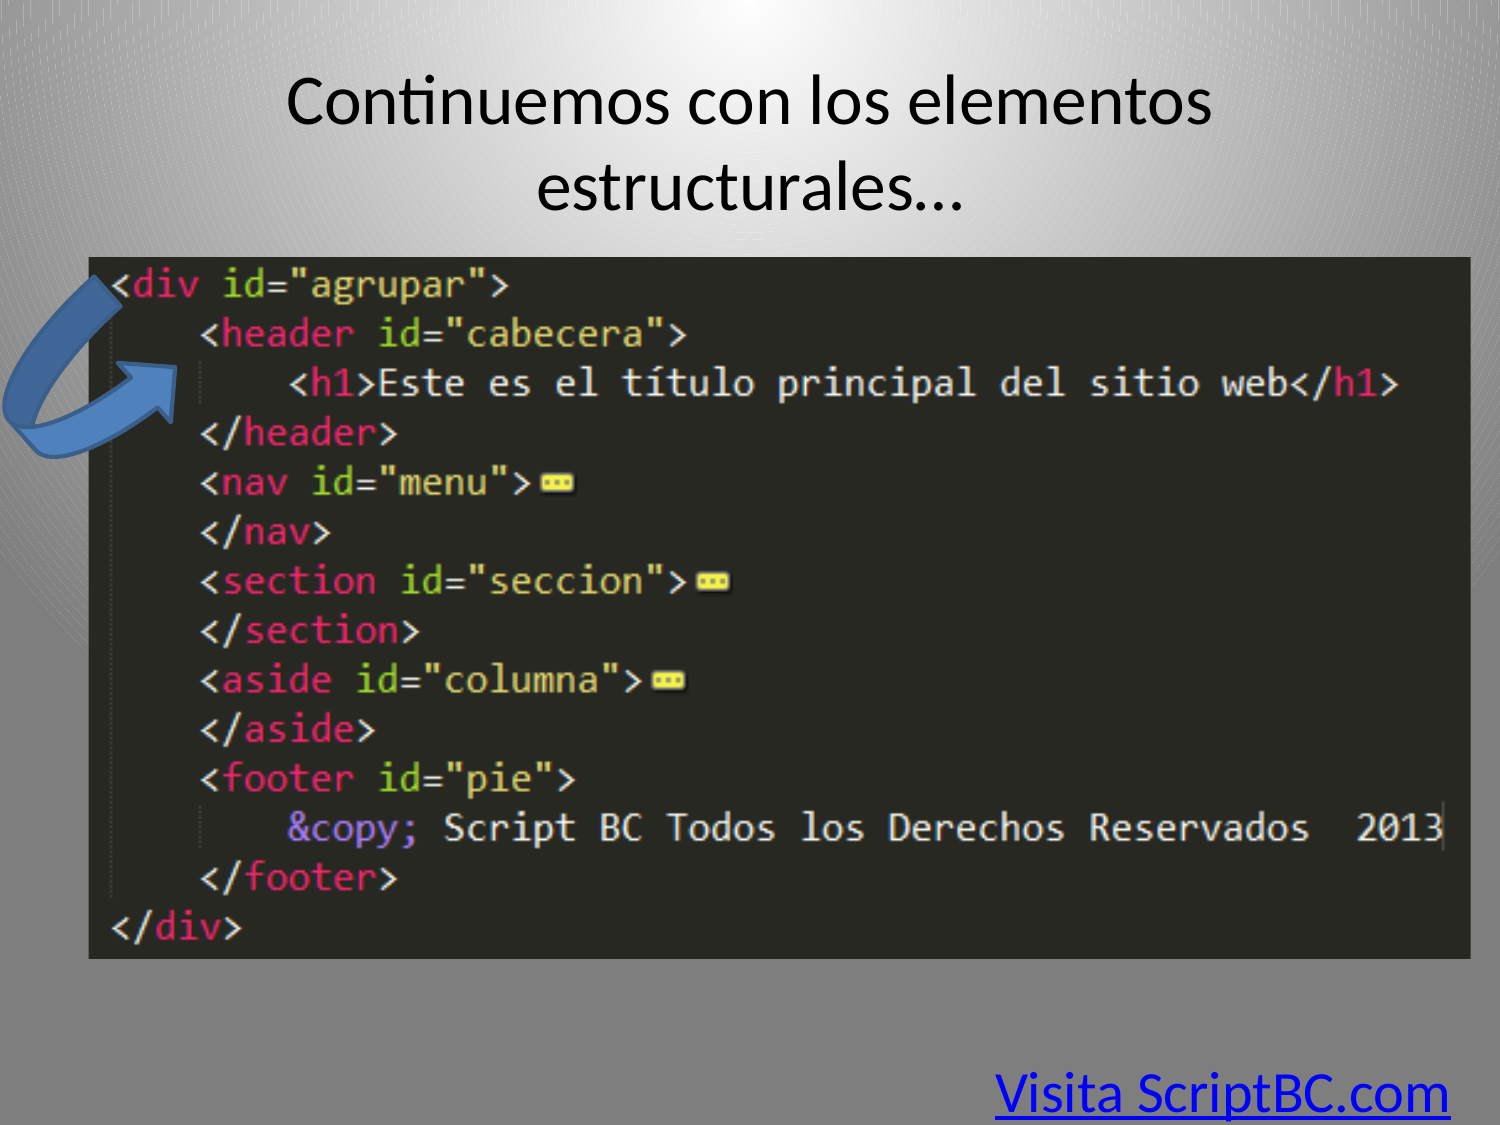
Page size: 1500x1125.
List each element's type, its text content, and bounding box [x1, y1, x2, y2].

text_box Visita ScriptBC.com [980, 1046, 1500, 1125]
text_box [2, 283, 83, 459]
picture [88, 257, 1471, 959]
title Continuemos con los elementos estructurales… [75, 45, 1425, 233]
